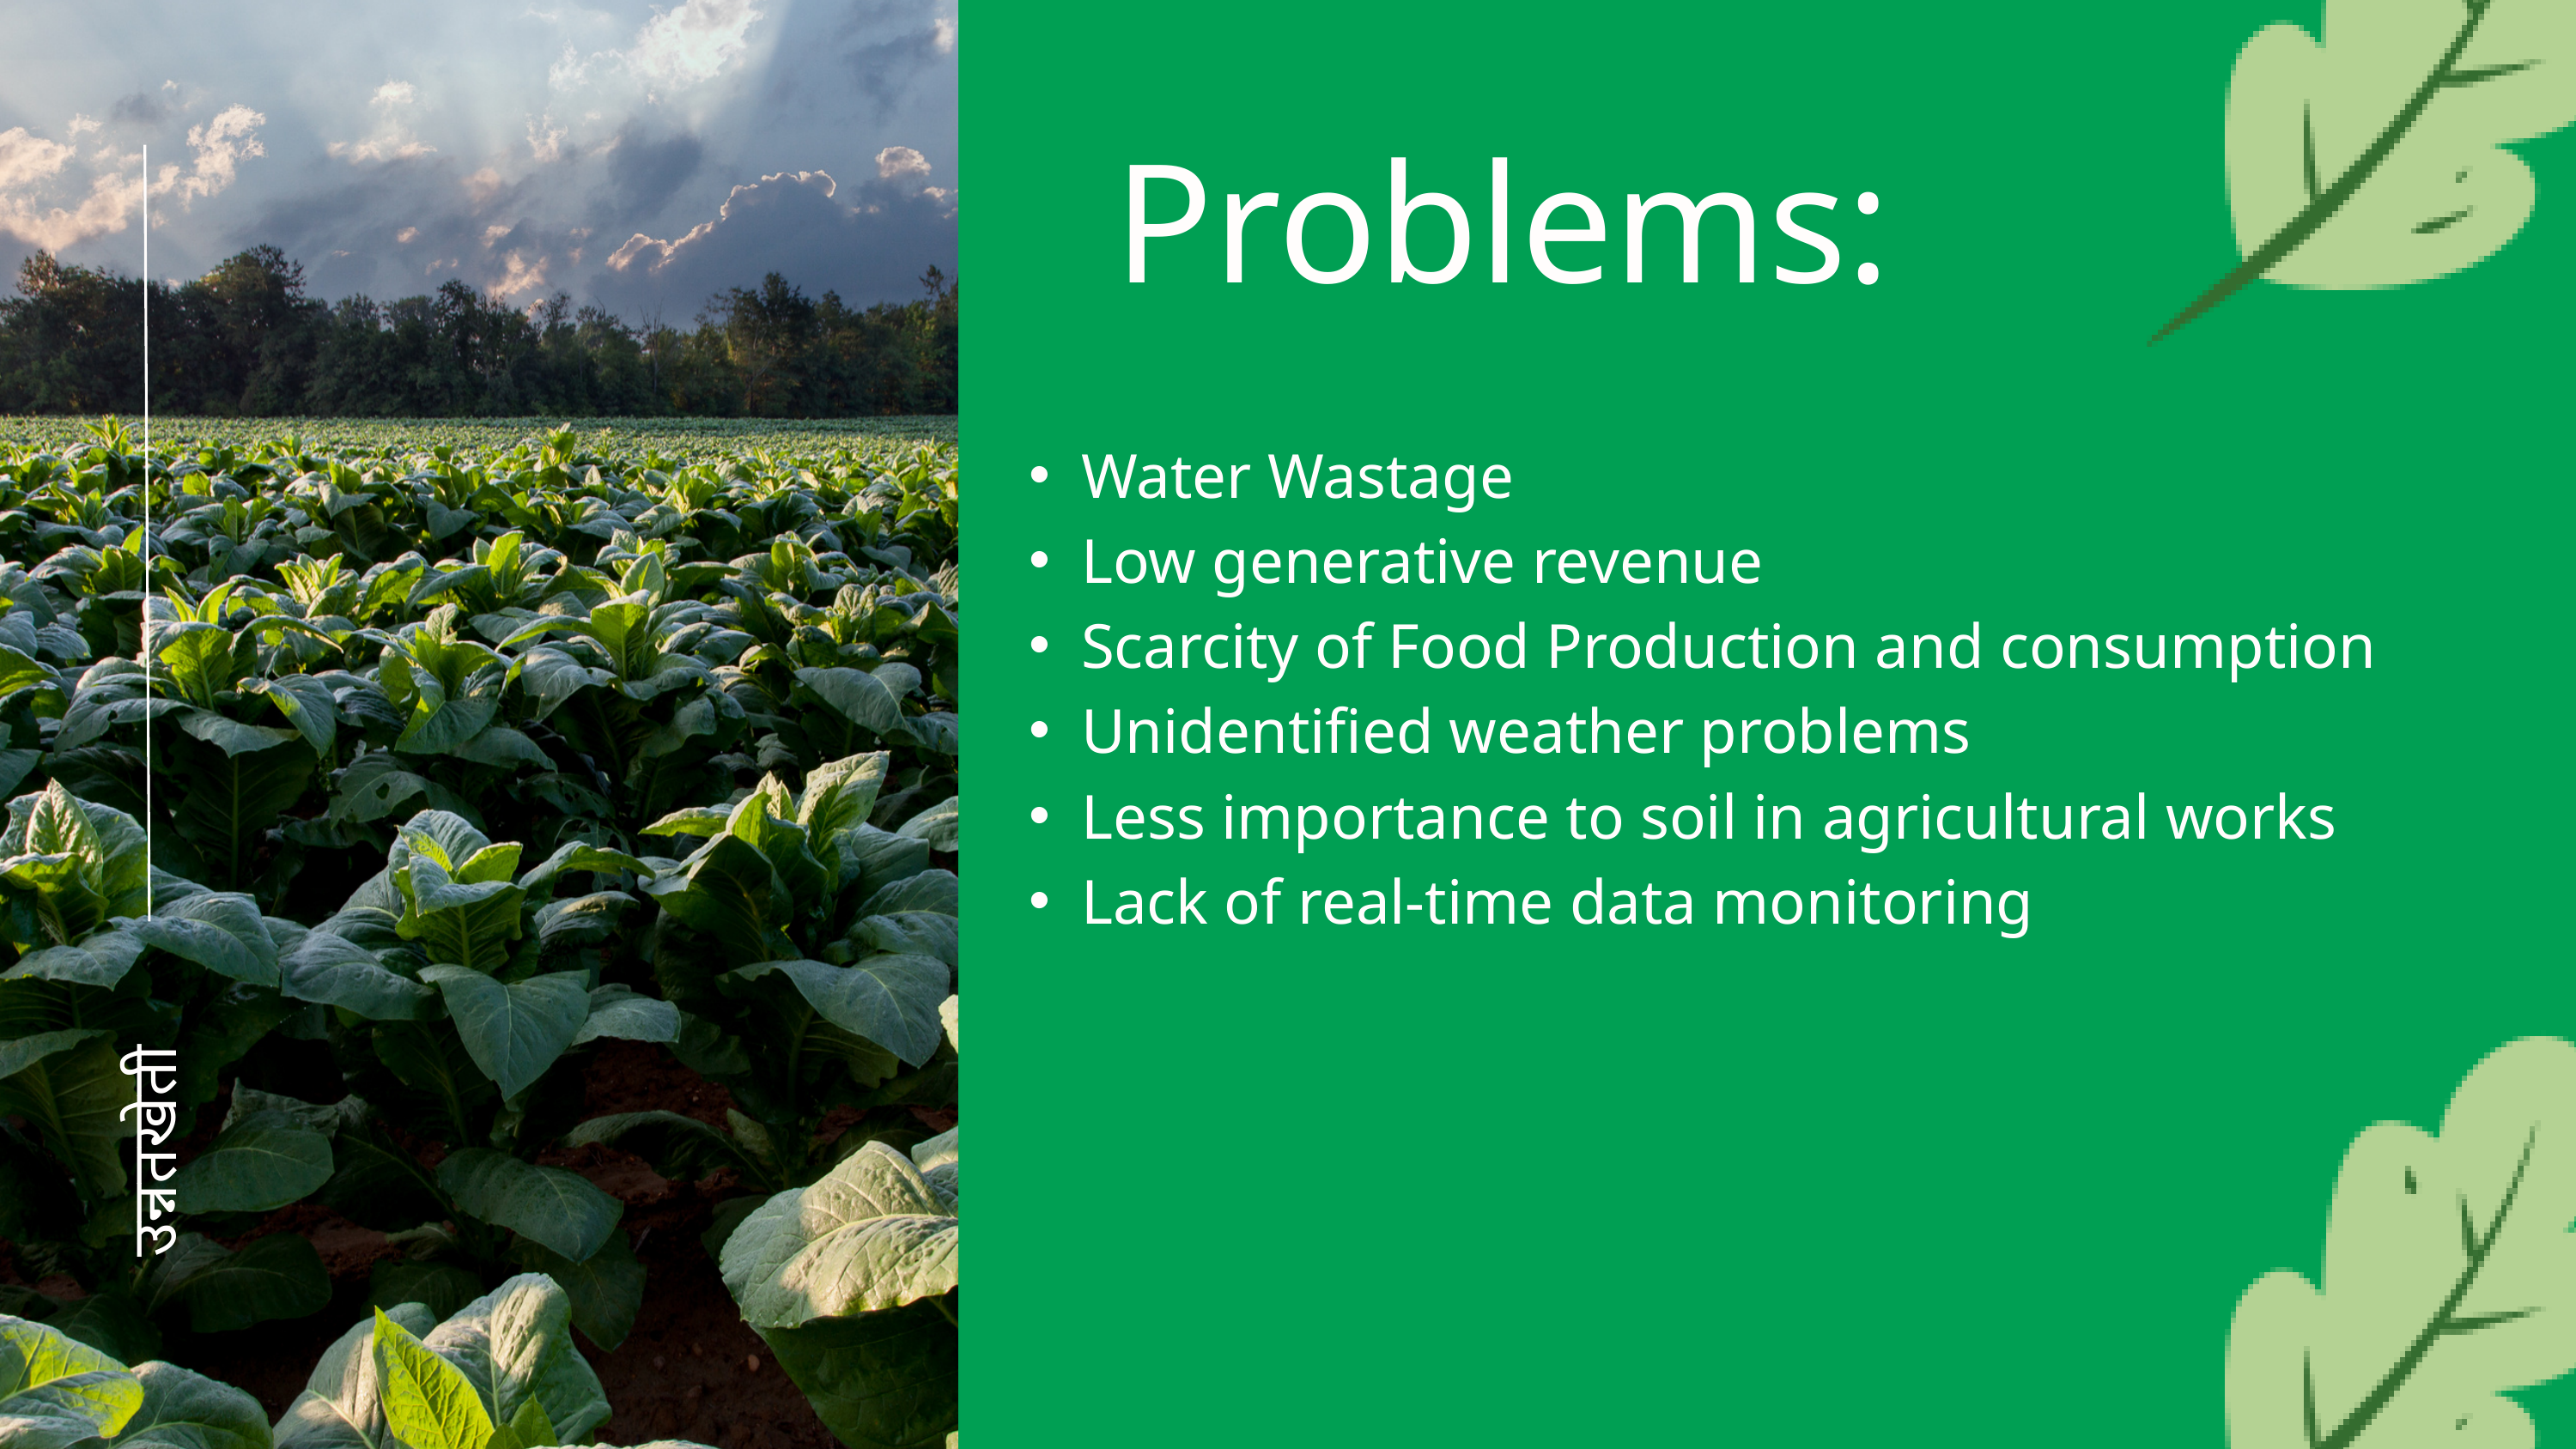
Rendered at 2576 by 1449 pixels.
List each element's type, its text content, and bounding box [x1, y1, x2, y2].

text_box [2147, 1014, 2576, 1449]
text_box Problems: [1096, 85, 1910, 316]
text_box [2147, 0, 2576, 347]
text_box [0, 0, 958, 1449]
text_box Water Wastage Low generative revenue Scarcity of Food Production and consumption Unidentified weather problems Less importance to soil in agricultural works Lack of real-time data monitoring [977, 425, 2433, 1022]
text_box उन्नतखेती [100, 846, 189, 1258]
